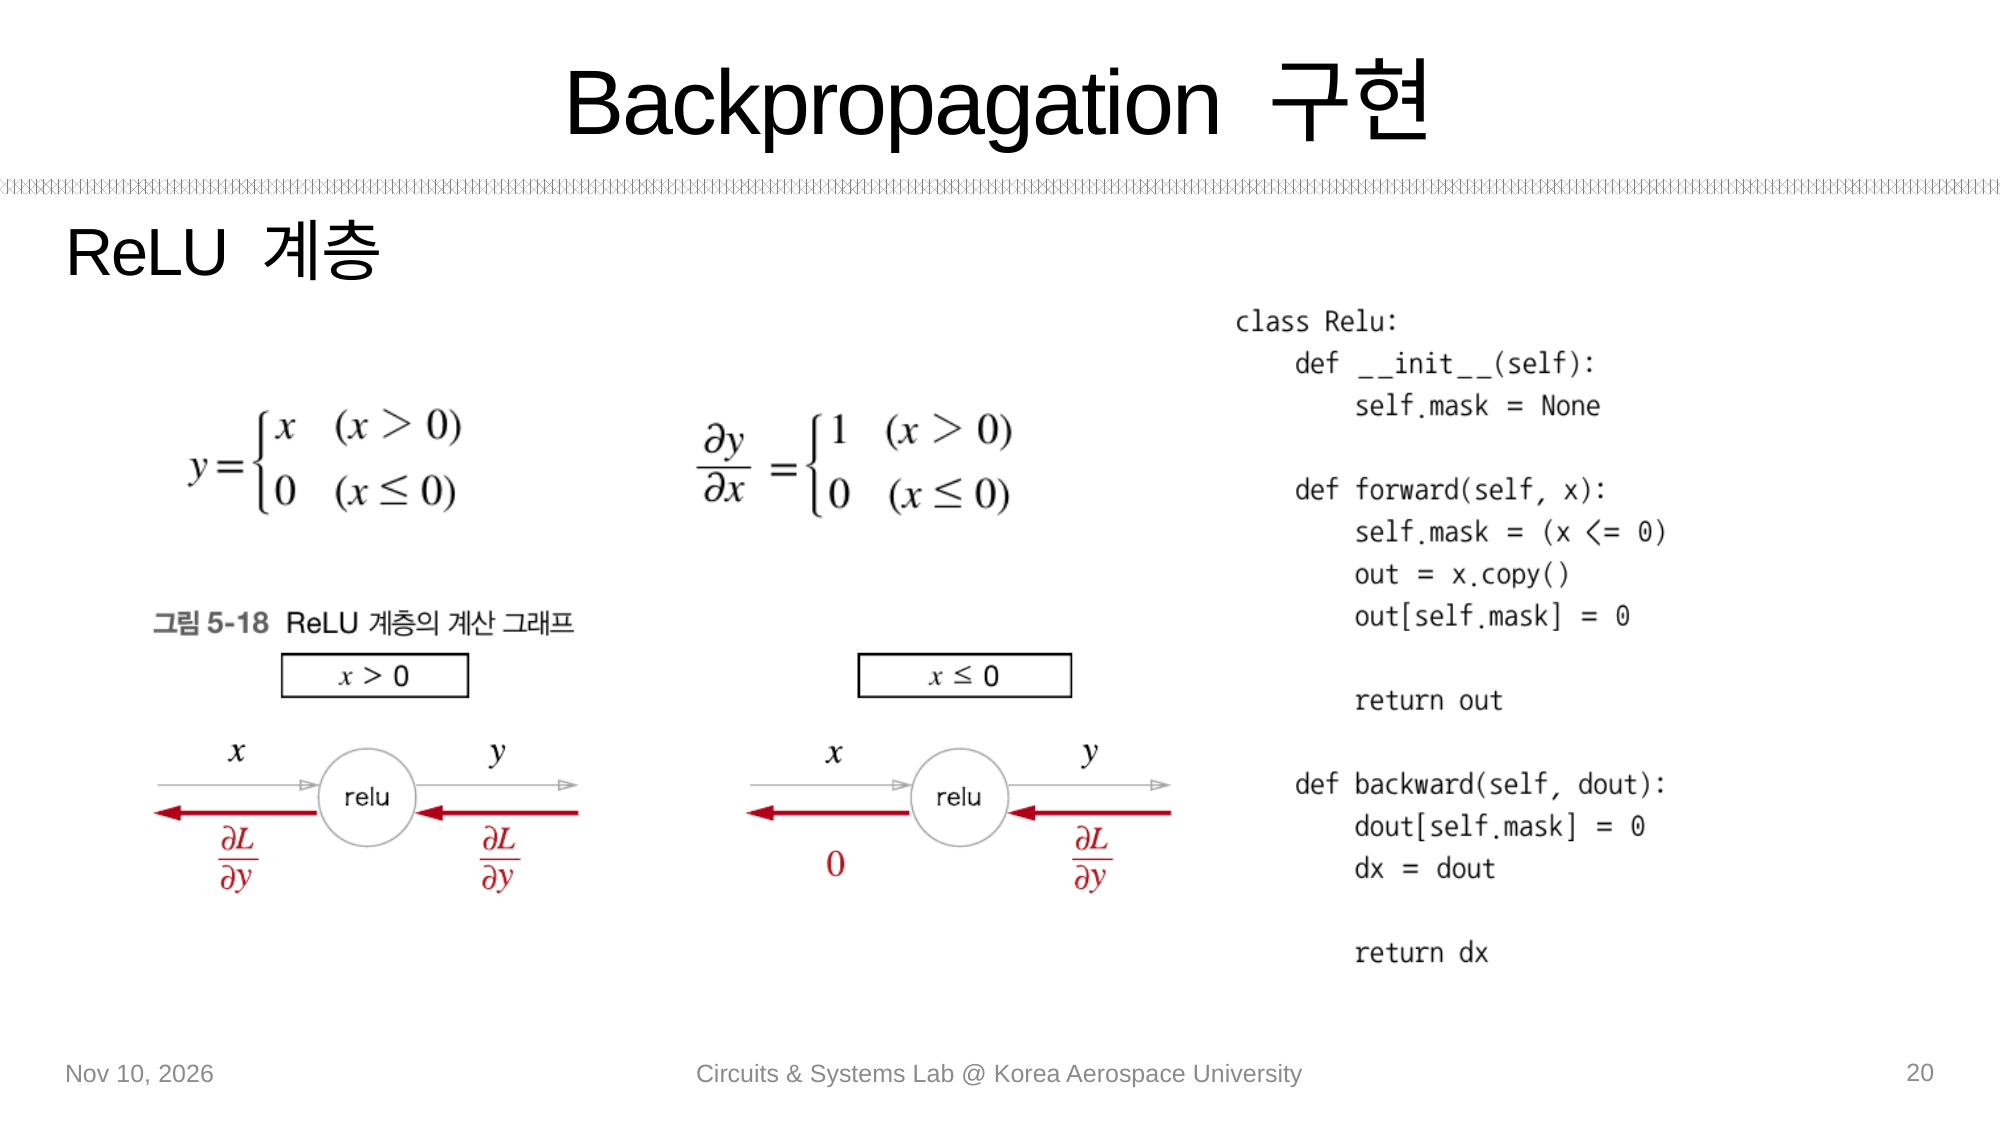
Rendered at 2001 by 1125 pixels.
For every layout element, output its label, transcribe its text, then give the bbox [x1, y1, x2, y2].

slide_number 20 [1493, 1041, 1950, 1102]
slide_number 25-Sep-20 [50, 1042, 500, 1103]
picture [93, 301, 1683, 982]
picture [112, 371, 524, 544]
picture [662, 378, 1054, 536]
title Backpropagation 구현 [50, 32, 1950, 163]
list ReLU 계층 [50, 210, 1950, 1012]
footer Circuits & Systems Lab @ Korea Aerospace University [662, 1042, 1338, 1103]
